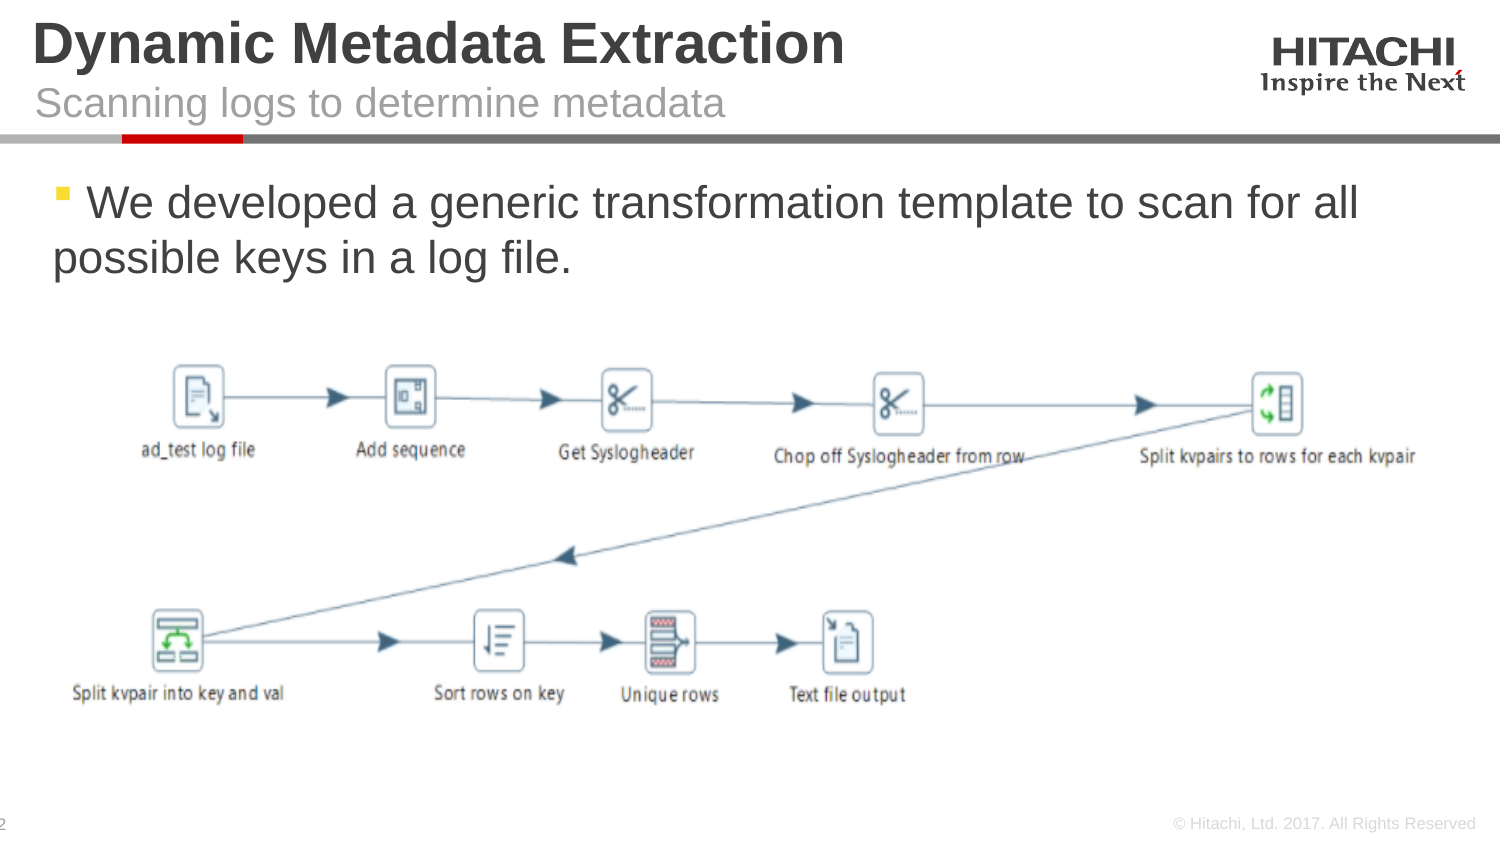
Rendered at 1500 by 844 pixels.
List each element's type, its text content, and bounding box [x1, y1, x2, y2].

text_box Dynamic Metadata Extraction [17, 0, 1406, 93]
text_box Scanning logs to determine metadata [19, 68, 1408, 140]
picture [37, 335, 1455, 737]
text_box We developed a generic transformation template to scan for all possible keys in a log file. [37, 165, 1426, 293]
